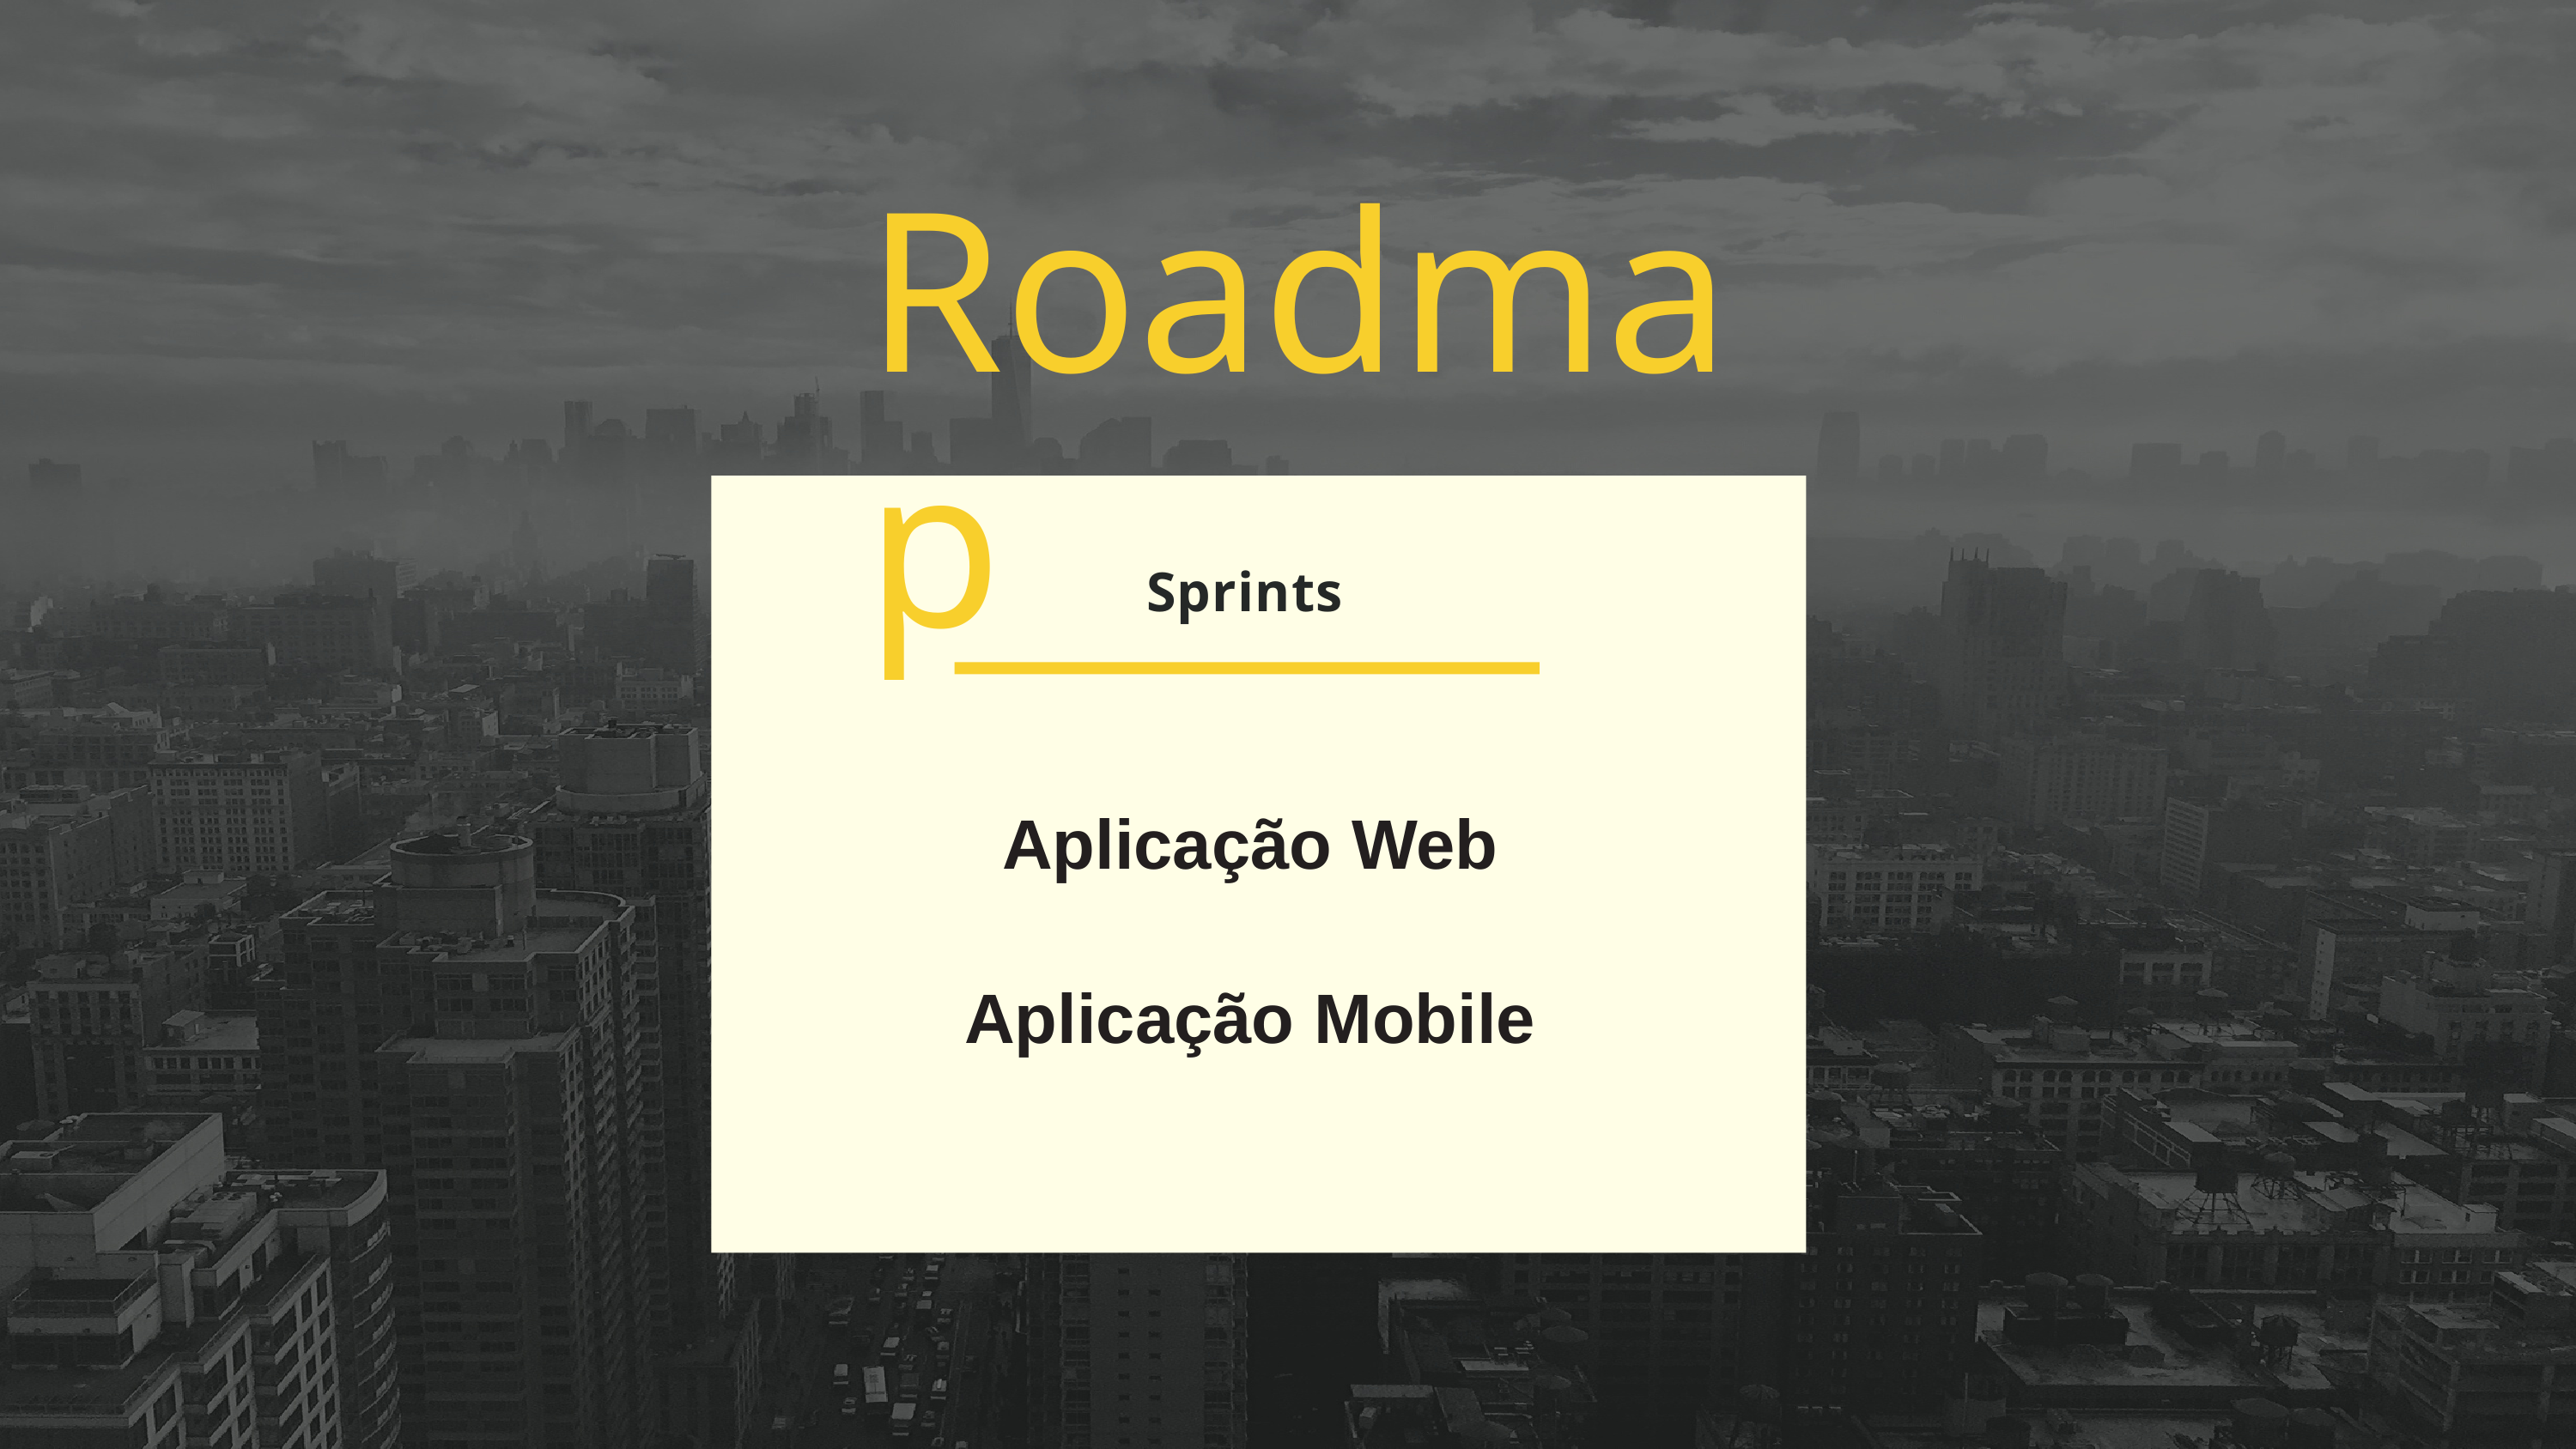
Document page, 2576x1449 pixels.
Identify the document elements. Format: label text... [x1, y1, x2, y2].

picture [0, 0, 2576, 1449]
text_box [711, 476, 1807, 1253]
text_box Roadmap [866, 161, 1841, 671]
text_box [954, 671, 1540, 675]
text_box Aplicação Web Aplicação Mobile [811, 707, 1690, 1149]
